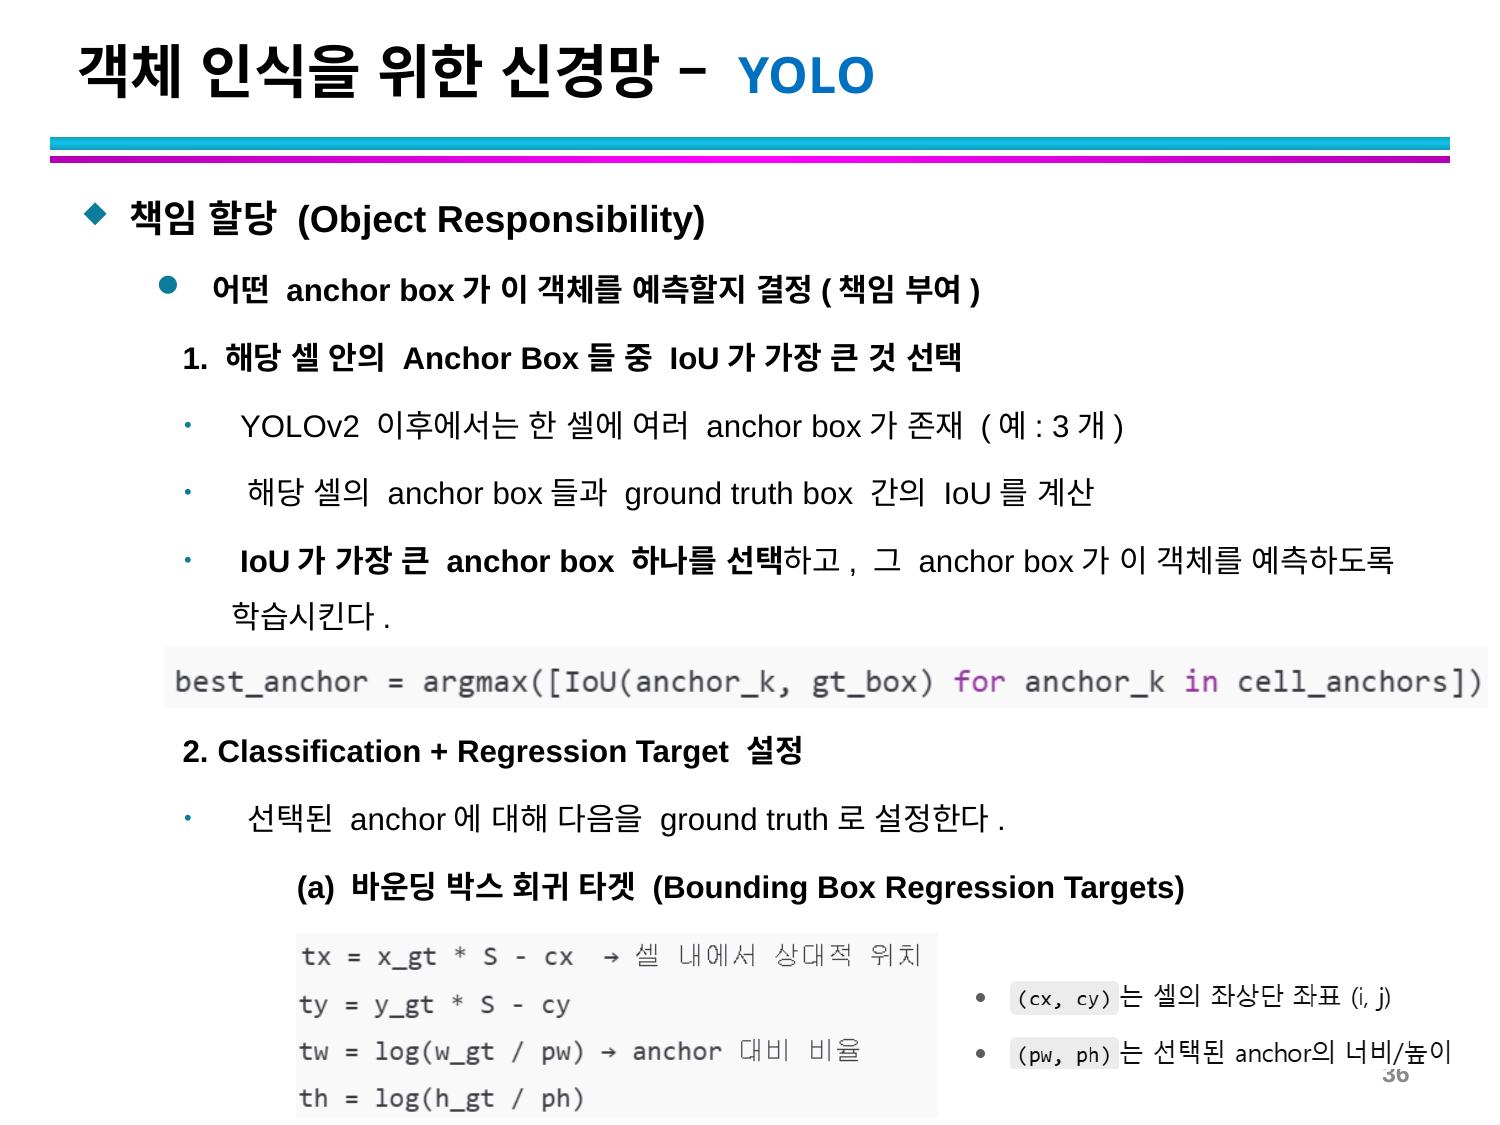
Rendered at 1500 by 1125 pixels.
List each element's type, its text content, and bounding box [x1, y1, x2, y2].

title 객체 인식을 위한 신경망 – YOLO [62, 24, 1421, 113]
picture [968, 973, 1459, 1069]
slide_number 36 [1074, 1077, 1425, 1103]
list 책임 할당 (Object Responsibility) 어떤 anchor box가 이 객체를 예측할지 결정(책임 부여) 1. 해당 셀 안의 Anchor Box들 중 IoU가 가장 큰 것 선택 YOLOv2 이후에서는 한 셀에 여러 anchor box가 존재 (예: 3개) 해당 셀의 anchor box들과 ground truth box 간의 IoU를 계산 IoU가 가장 큰 anchor box 하나를 선택하고, 그 anchor box가 이 객체를 예측하도록 학습시킨다. 2. Classification + Regression Target 설정 선택된 anchor에 대해 다음을 ground truth로 설정한다. (a) 바운딩 박스 회귀 타겟 (Bounding Box Regression Targets) [66, 165, 1459, 1103]
picture [163, 647, 1488, 709]
picture [296, 932, 938, 1118]
